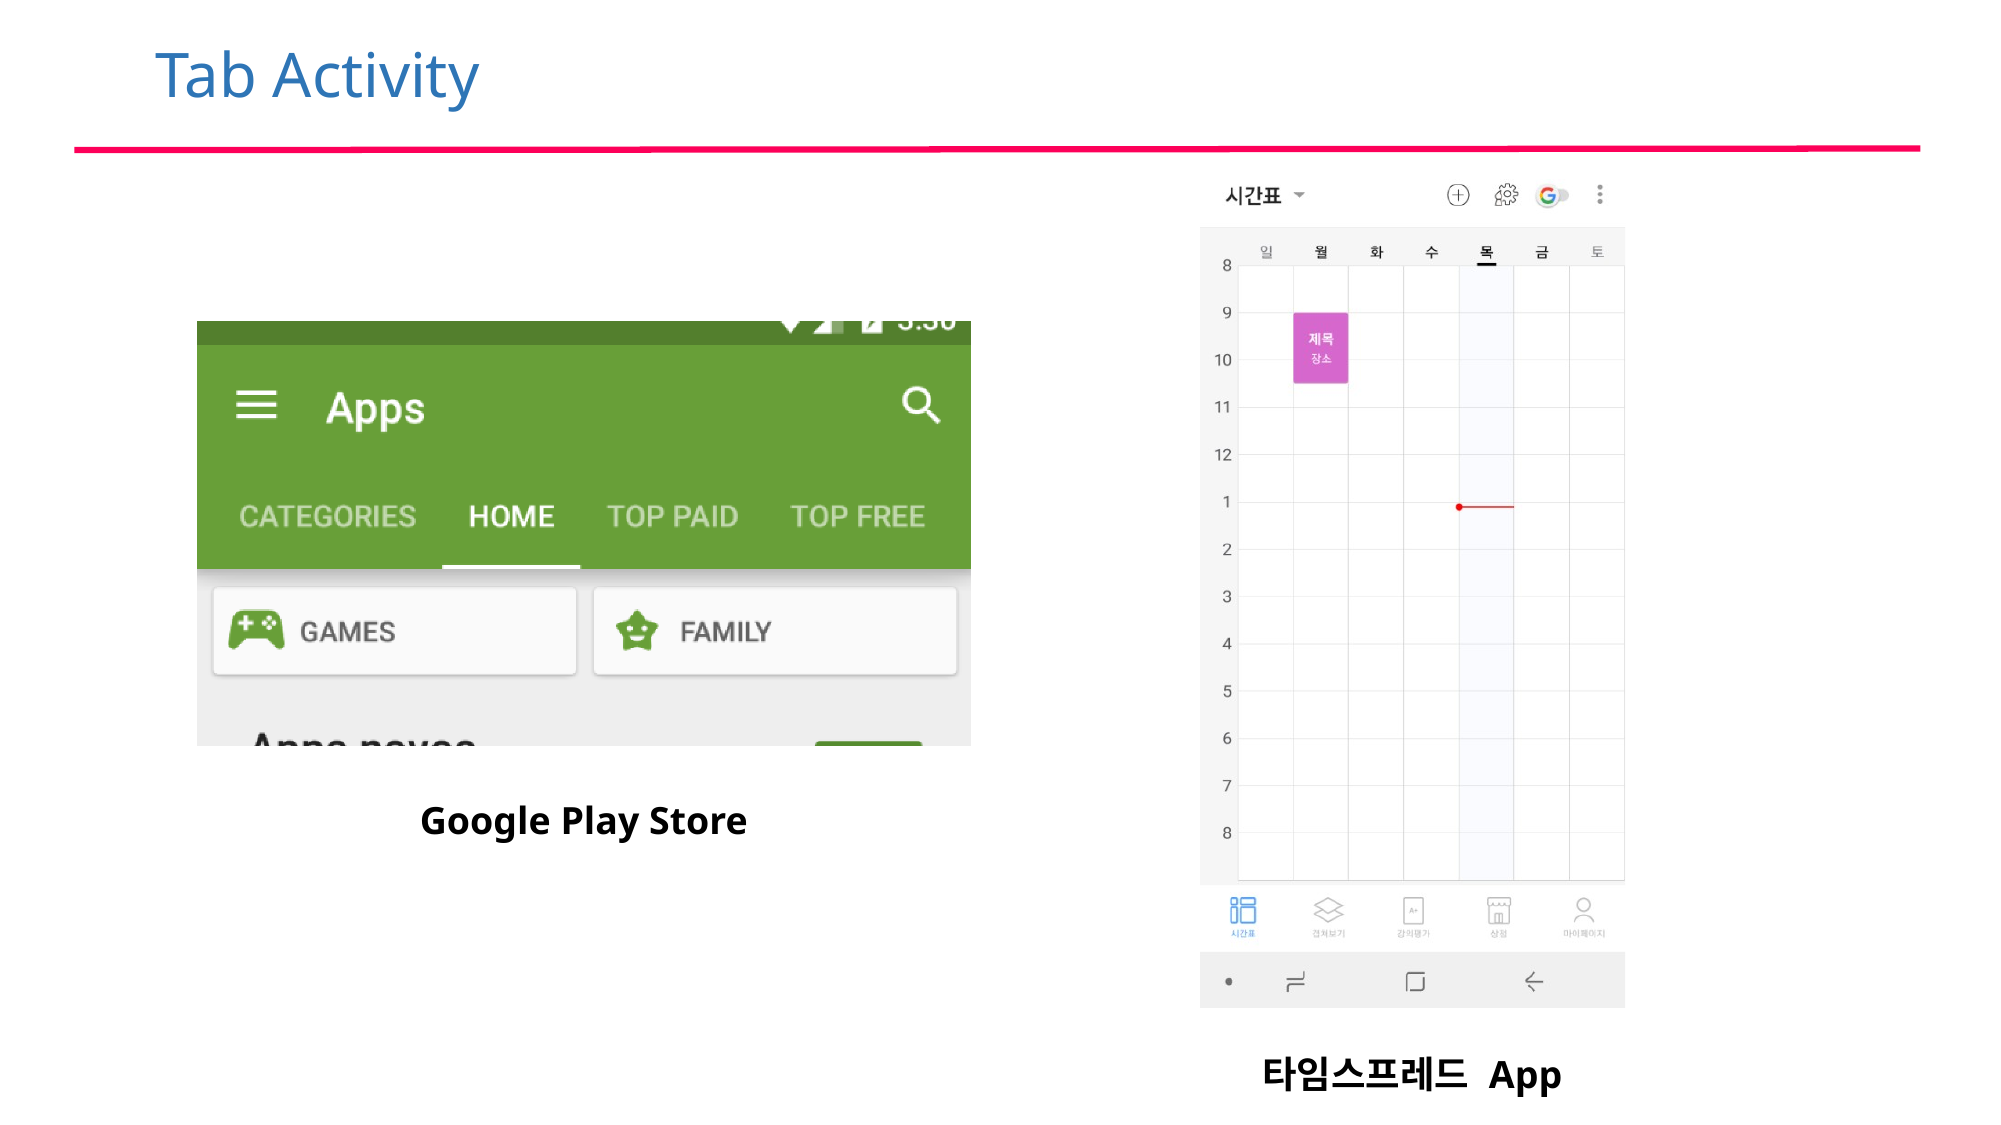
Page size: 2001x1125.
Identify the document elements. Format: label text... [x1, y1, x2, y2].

picture [1200, 179, 1626, 1008]
text_box [77, 0, 1923, 151]
picture [197, 321, 971, 746]
text_box 타임스프레드 App [846, 1043, 1979, 1104]
text_box Google Play Store [325, 789, 843, 850]
text_box Tab Activity [140, 28, 1487, 118]
